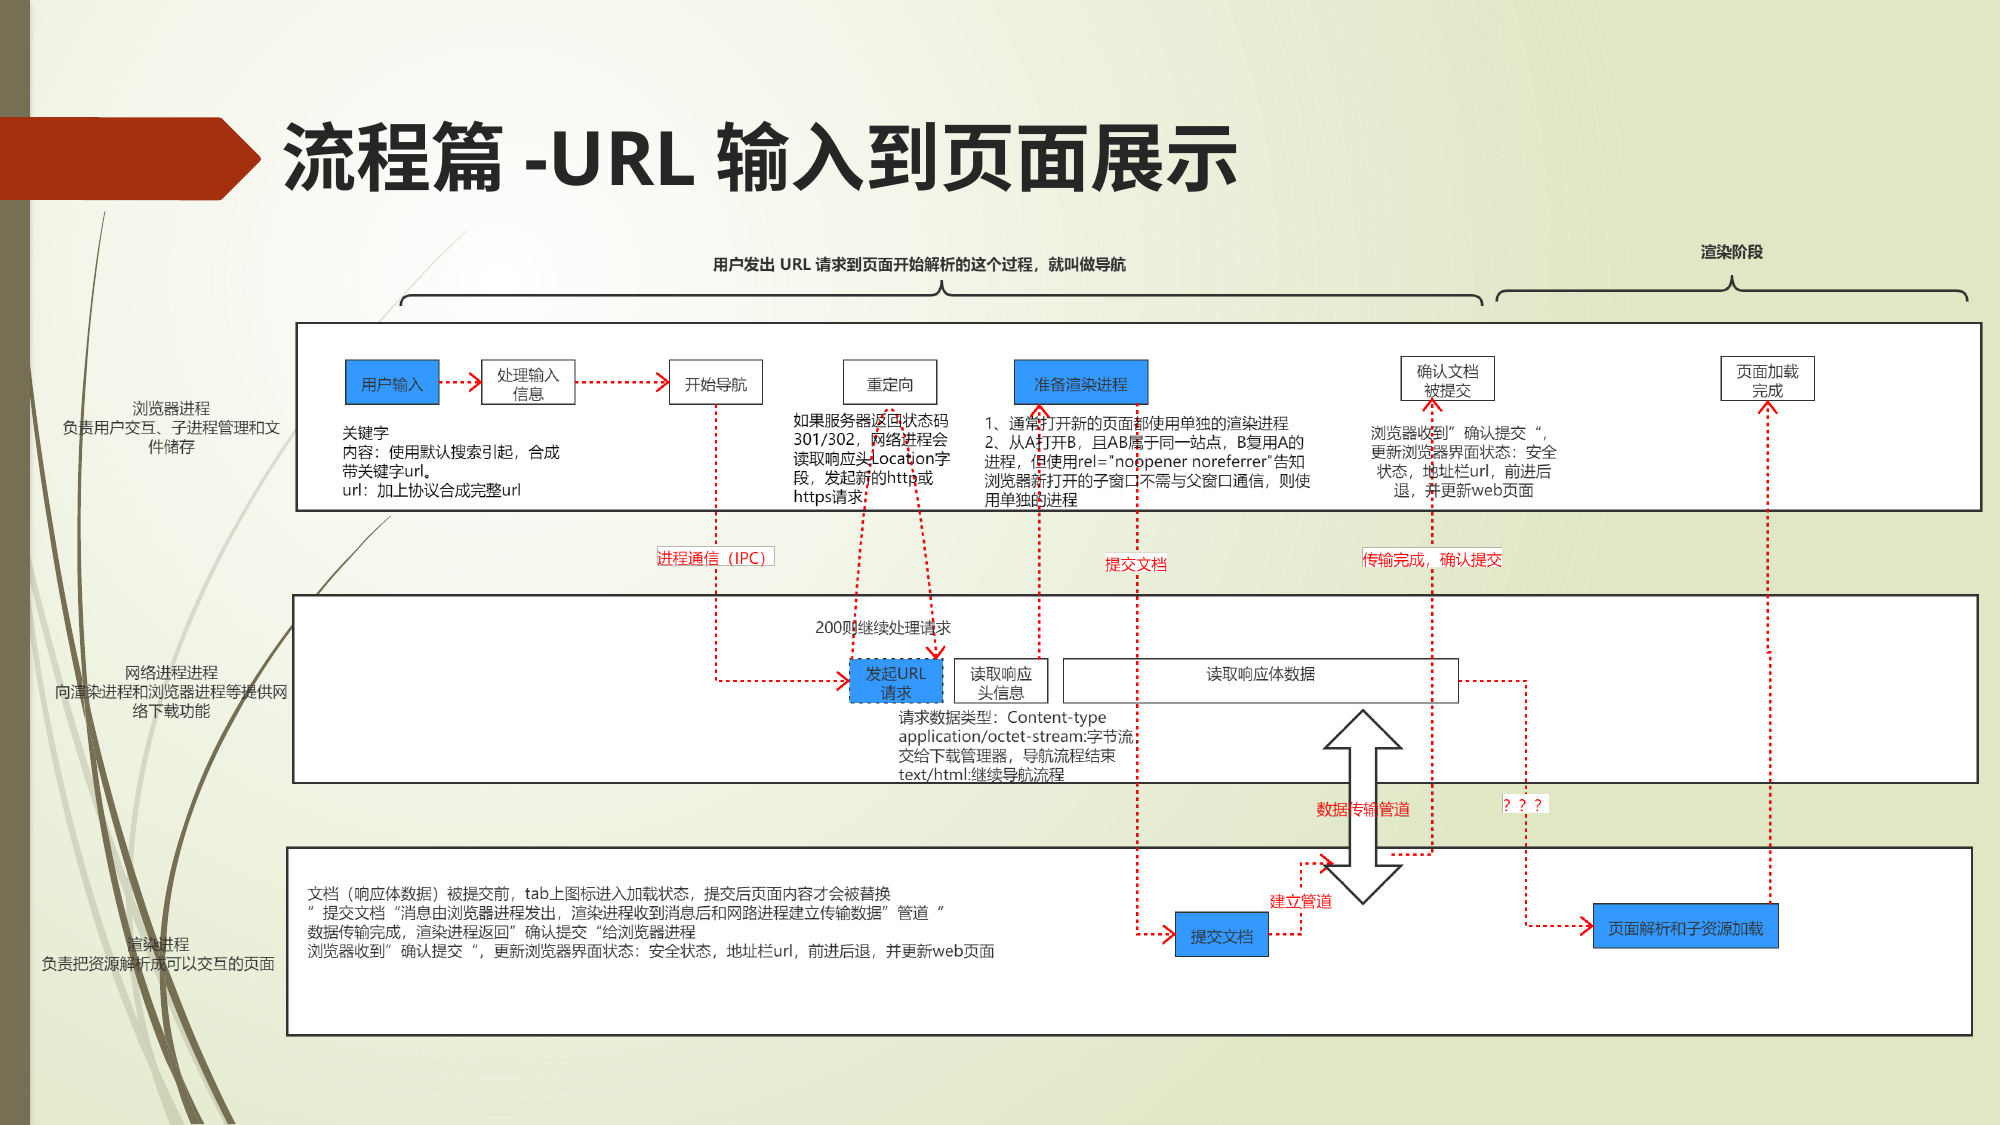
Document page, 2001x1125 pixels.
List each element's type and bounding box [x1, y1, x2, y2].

picture [10, 86, 2000, 1078]
